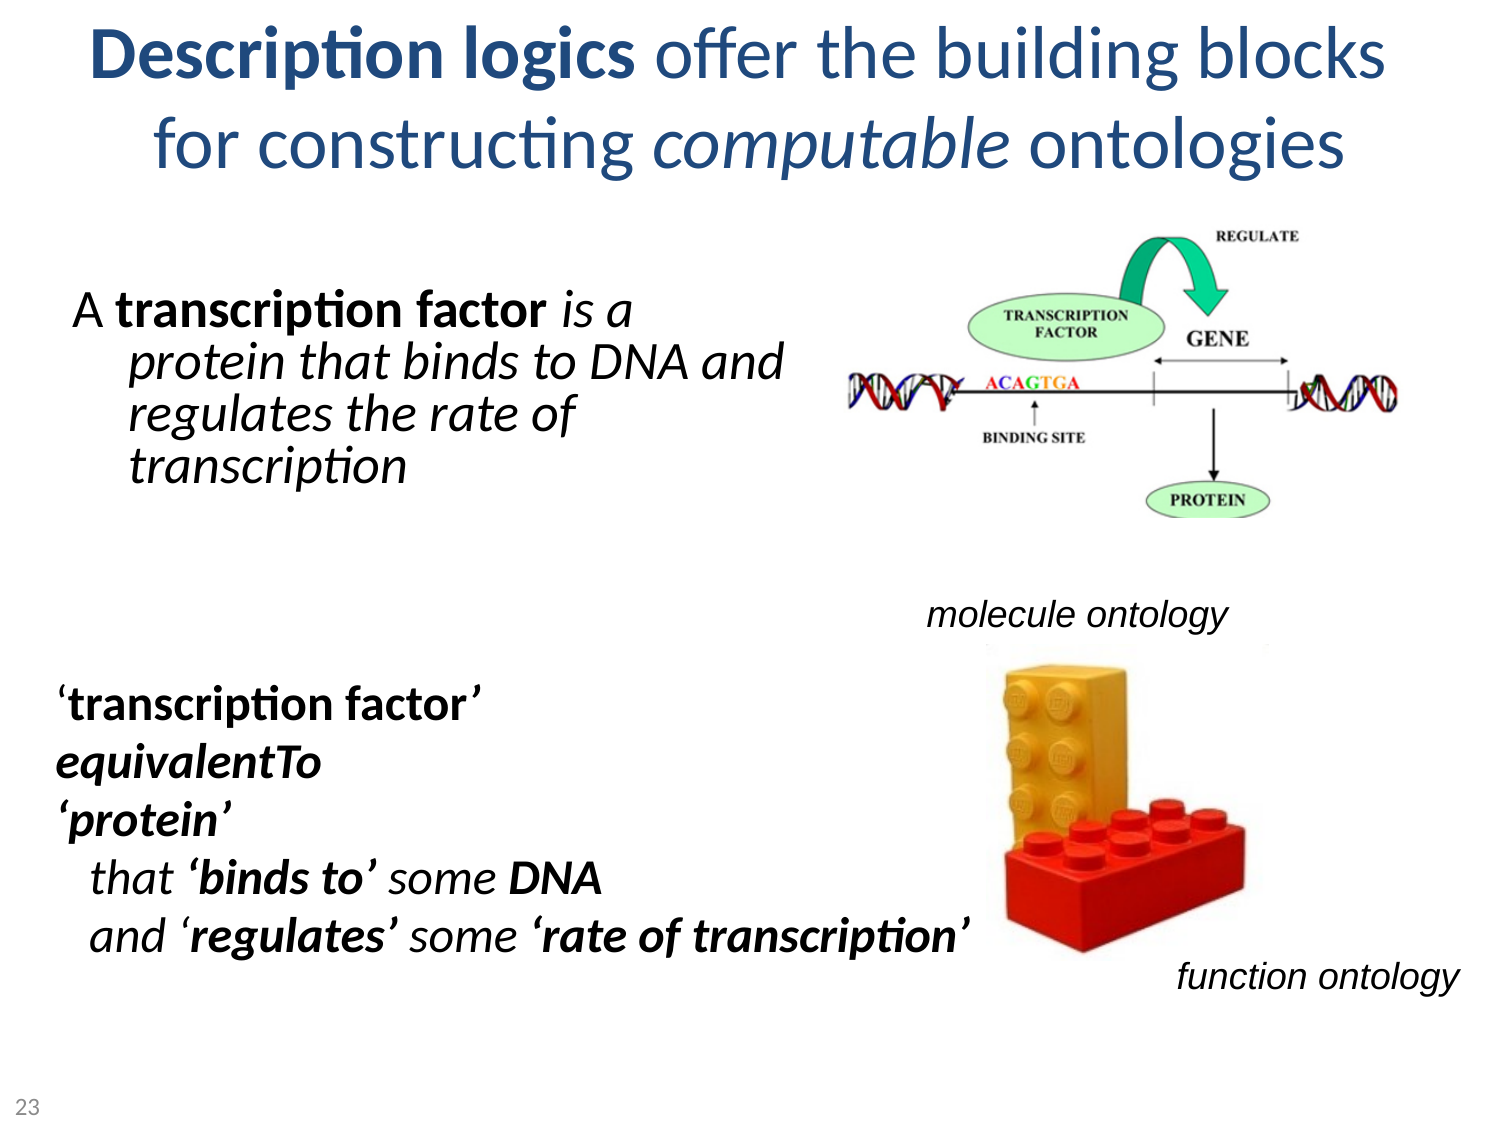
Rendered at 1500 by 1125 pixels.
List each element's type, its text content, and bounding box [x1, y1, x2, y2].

text_box molecule ontology [911, 582, 1375, 642]
text_box 23 [0, 1087, 350, 1124]
text_box ‘transcription factor’ equivalentTo ‘protein’ that ‘binds to’ some DNA and ‘regulates’ some ‘rate of transcription’ [0, 675, 987, 1079]
picture [986, 644, 1269, 961]
text_box function ontology [1161, 944, 1500, 1005]
picture [843, 210, 1412, 518]
text_box Description logics offer the building blocks for constructing computable ontologies [74, 0, 1425, 188]
text_box A transcription factor is a protein that binds to DNA and regulates the rate of transcription [57, 278, 805, 501]
